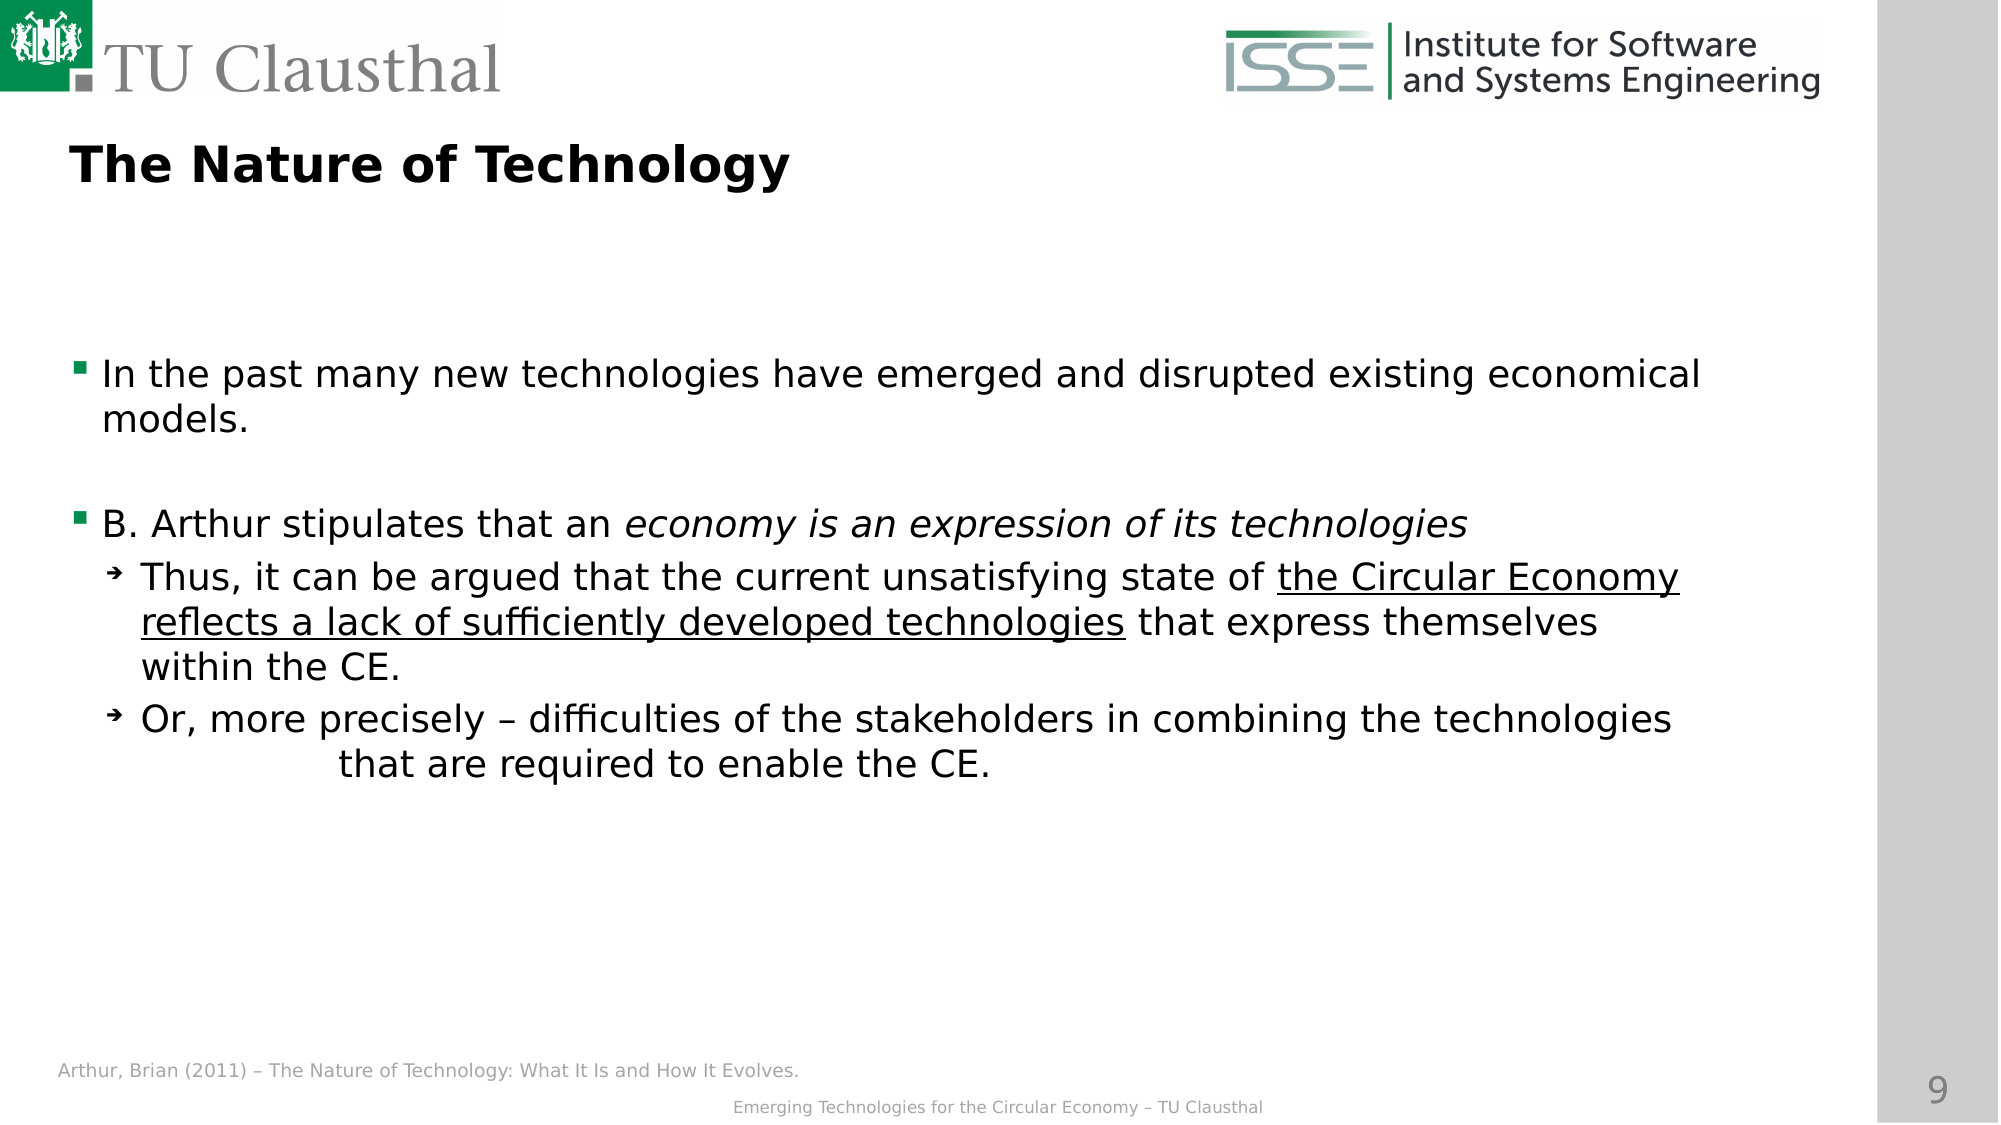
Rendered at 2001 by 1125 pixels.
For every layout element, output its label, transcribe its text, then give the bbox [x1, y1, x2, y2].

text_box Arthur, Brian (2011) – The Nature of Technology: What It Is and How It Evolves. [43, 1051, 1104, 1089]
picture [1218, 22, 1825, 106]
text_box In the past many new technologies have emerged and disrupted existing economical models. B. Arthur stipulates that an economy is an expression of its technologies Thus, it can be argued that the current unsatisfying state of the Circular Economy reflects a lack of sufficiently developed technologies that express themselves within the CE. Or, more precisely – difficulties of the stakeholders in combining the technologies that are required to enable the CE. [54, 343, 1817, 829]
text_box The Nature of Technology [54, 125, 1817, 206]
picture [0, 0, 500, 92]
